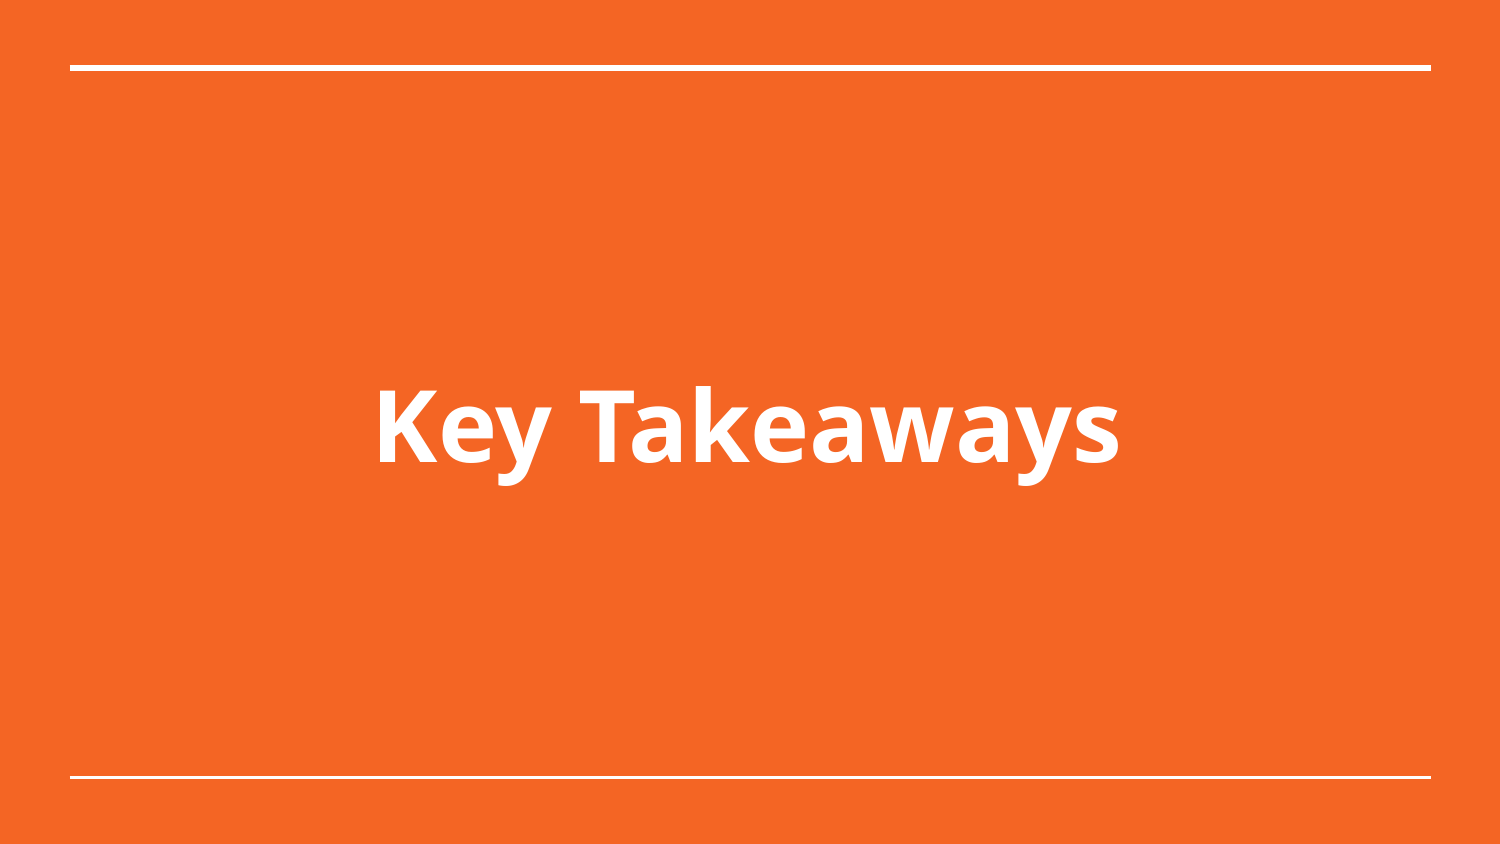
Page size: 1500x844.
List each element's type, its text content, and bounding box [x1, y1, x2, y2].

title Key Takeaways [66, 296, 1428, 550]
